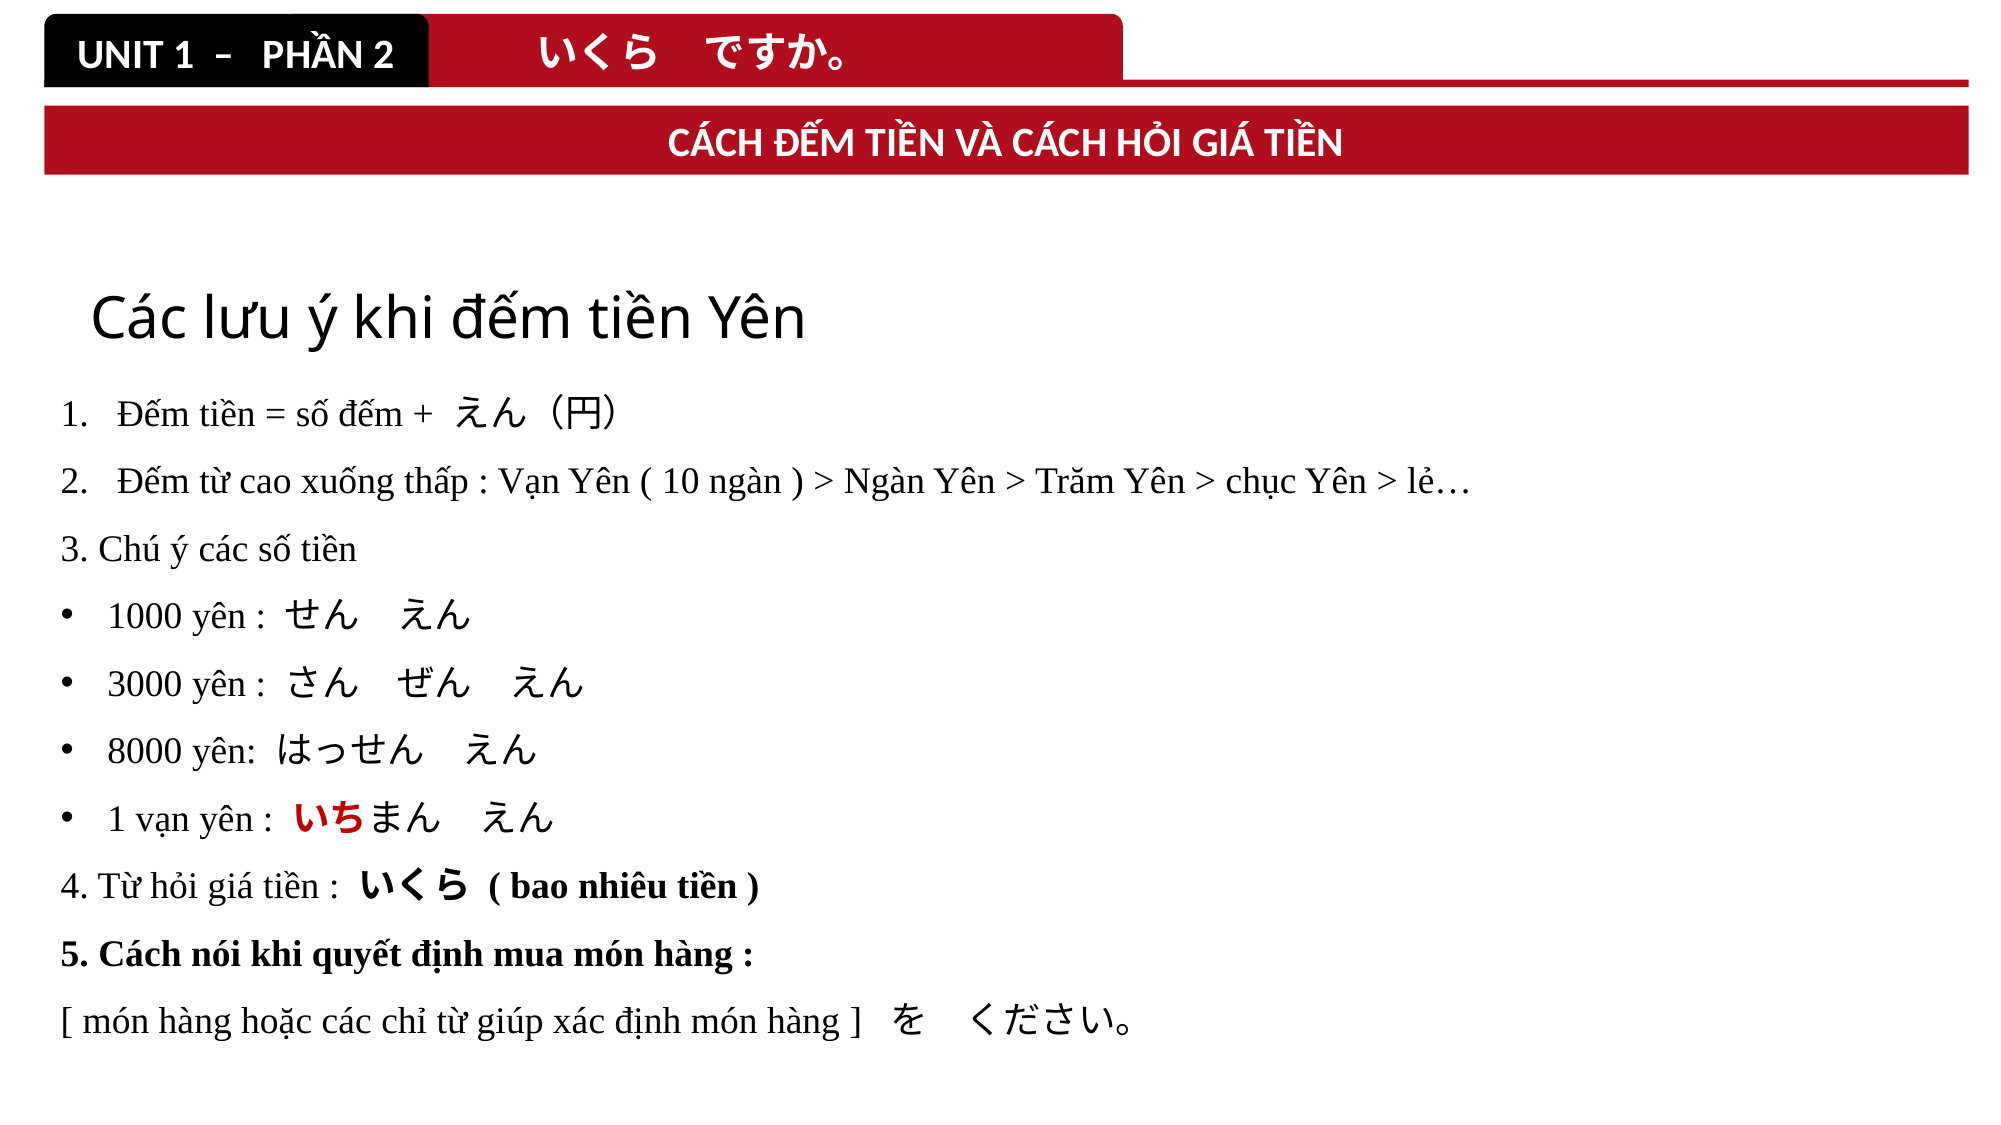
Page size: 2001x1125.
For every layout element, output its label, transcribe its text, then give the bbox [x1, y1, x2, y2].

text_box Các lưu ý khi đếm tiền Yên [75, 280, 1092, 358]
text_box いくら ですか。 [418, 12, 1124, 87]
text_box UNIT 1 – PHẦN 2 [43, 12, 430, 89]
text_box [430, 79, 1970, 88]
text_box Đếm tiền = số đếm + えん（円） Đếm từ cao xuống thấp : Vạn Yên ( 10 ngàn ) > Ngàn Yên > Trăm Yên > chục Yên > lẻ… 3. Chú ý các số tiền 1000 yên : せん えん 3000 yên : さん ぜん えん 8000 yên: はっせん えん 1 vạn yên : いちまん えん 4. Từ hỏi giá tiền : いくら ( bao nhiêu tiền ) 5. Cách nói khi quyết định mua món hàng : [ món hàng hoặc các chỉ từ giúp xác định món hàng ] を ください。 [45, 358, 1536, 1049]
text_box CÁCH ĐẾM TIỀN VÀ CÁCH HỎI GIÁ TIỀN [43, 105, 1970, 176]
